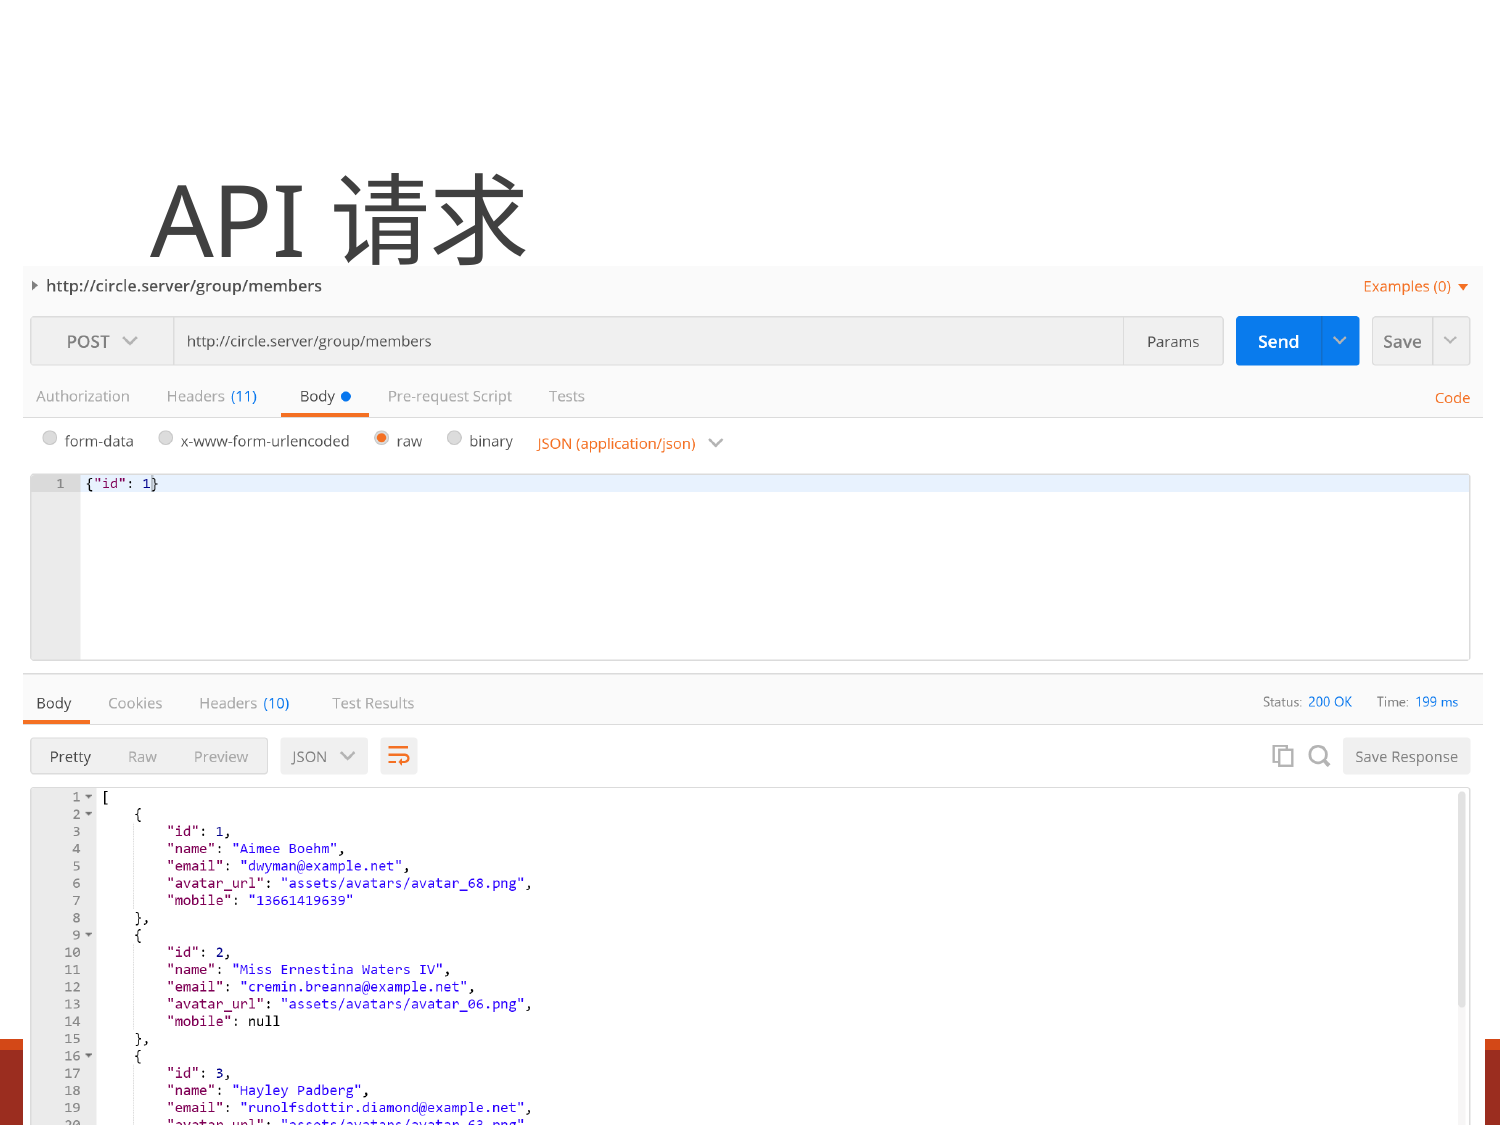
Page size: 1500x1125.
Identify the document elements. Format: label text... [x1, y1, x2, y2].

title API请求 [135, 47, 1373, 264]
picture [22, 265, 1485, 1125]
